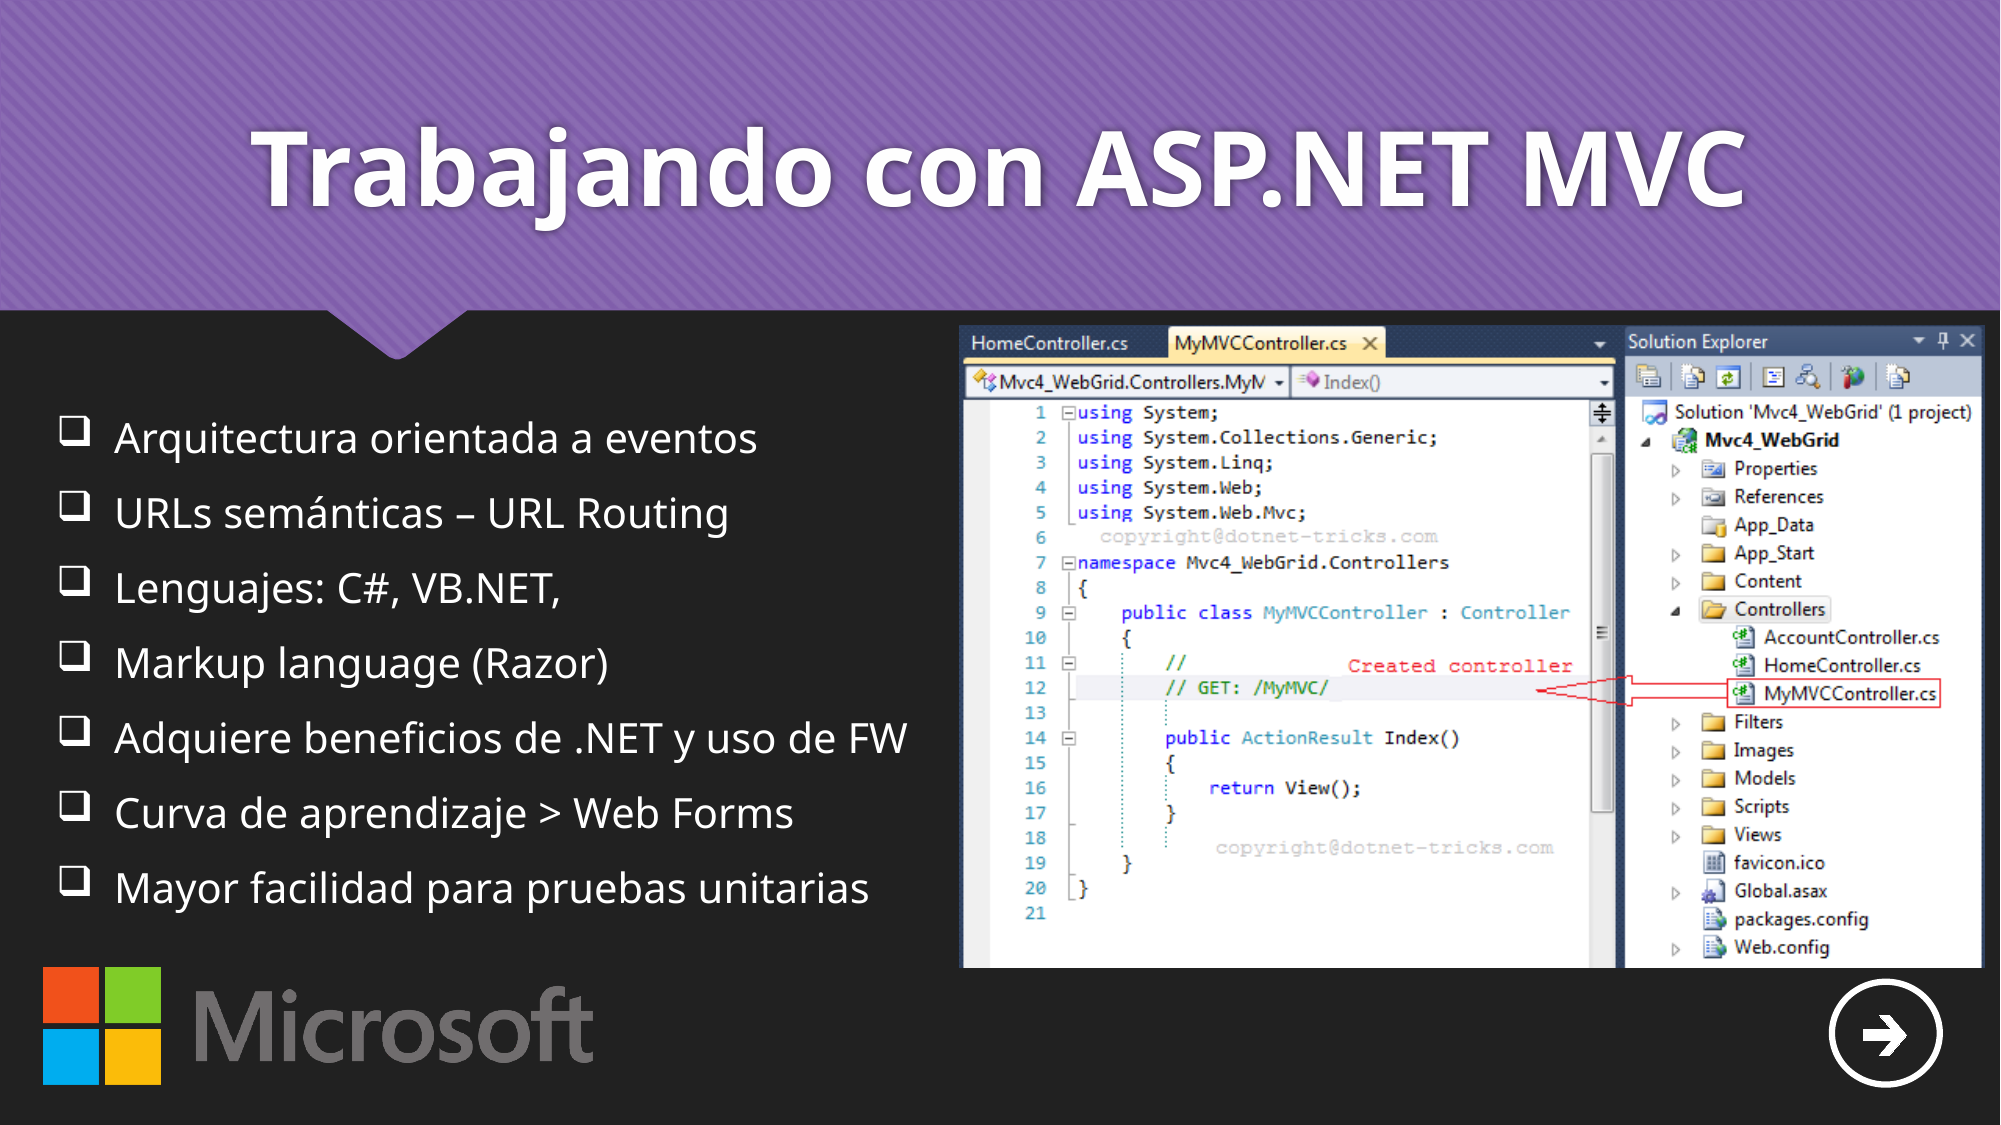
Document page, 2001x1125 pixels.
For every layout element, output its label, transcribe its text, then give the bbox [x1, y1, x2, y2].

text_box [1863, 1015, 1907, 1056]
text_box Arquitectura orientada a eventos URLs semánticas – URL Routing Lenguajes: C#, VB.NET, Markup language (Razor) Adquiere beneficios de .NET y uso de FW Curva de aprendizaje > Web Forms Mayor facilidad para pruebas unitarias [41, 379, 924, 920]
picture [42, 967, 593, 1085]
text_box [1830, 980, 1942, 1086]
picture [959, 324, 1985, 968]
title Trabajando con ASP.NET MVC [132, 75, 1868, 236]
